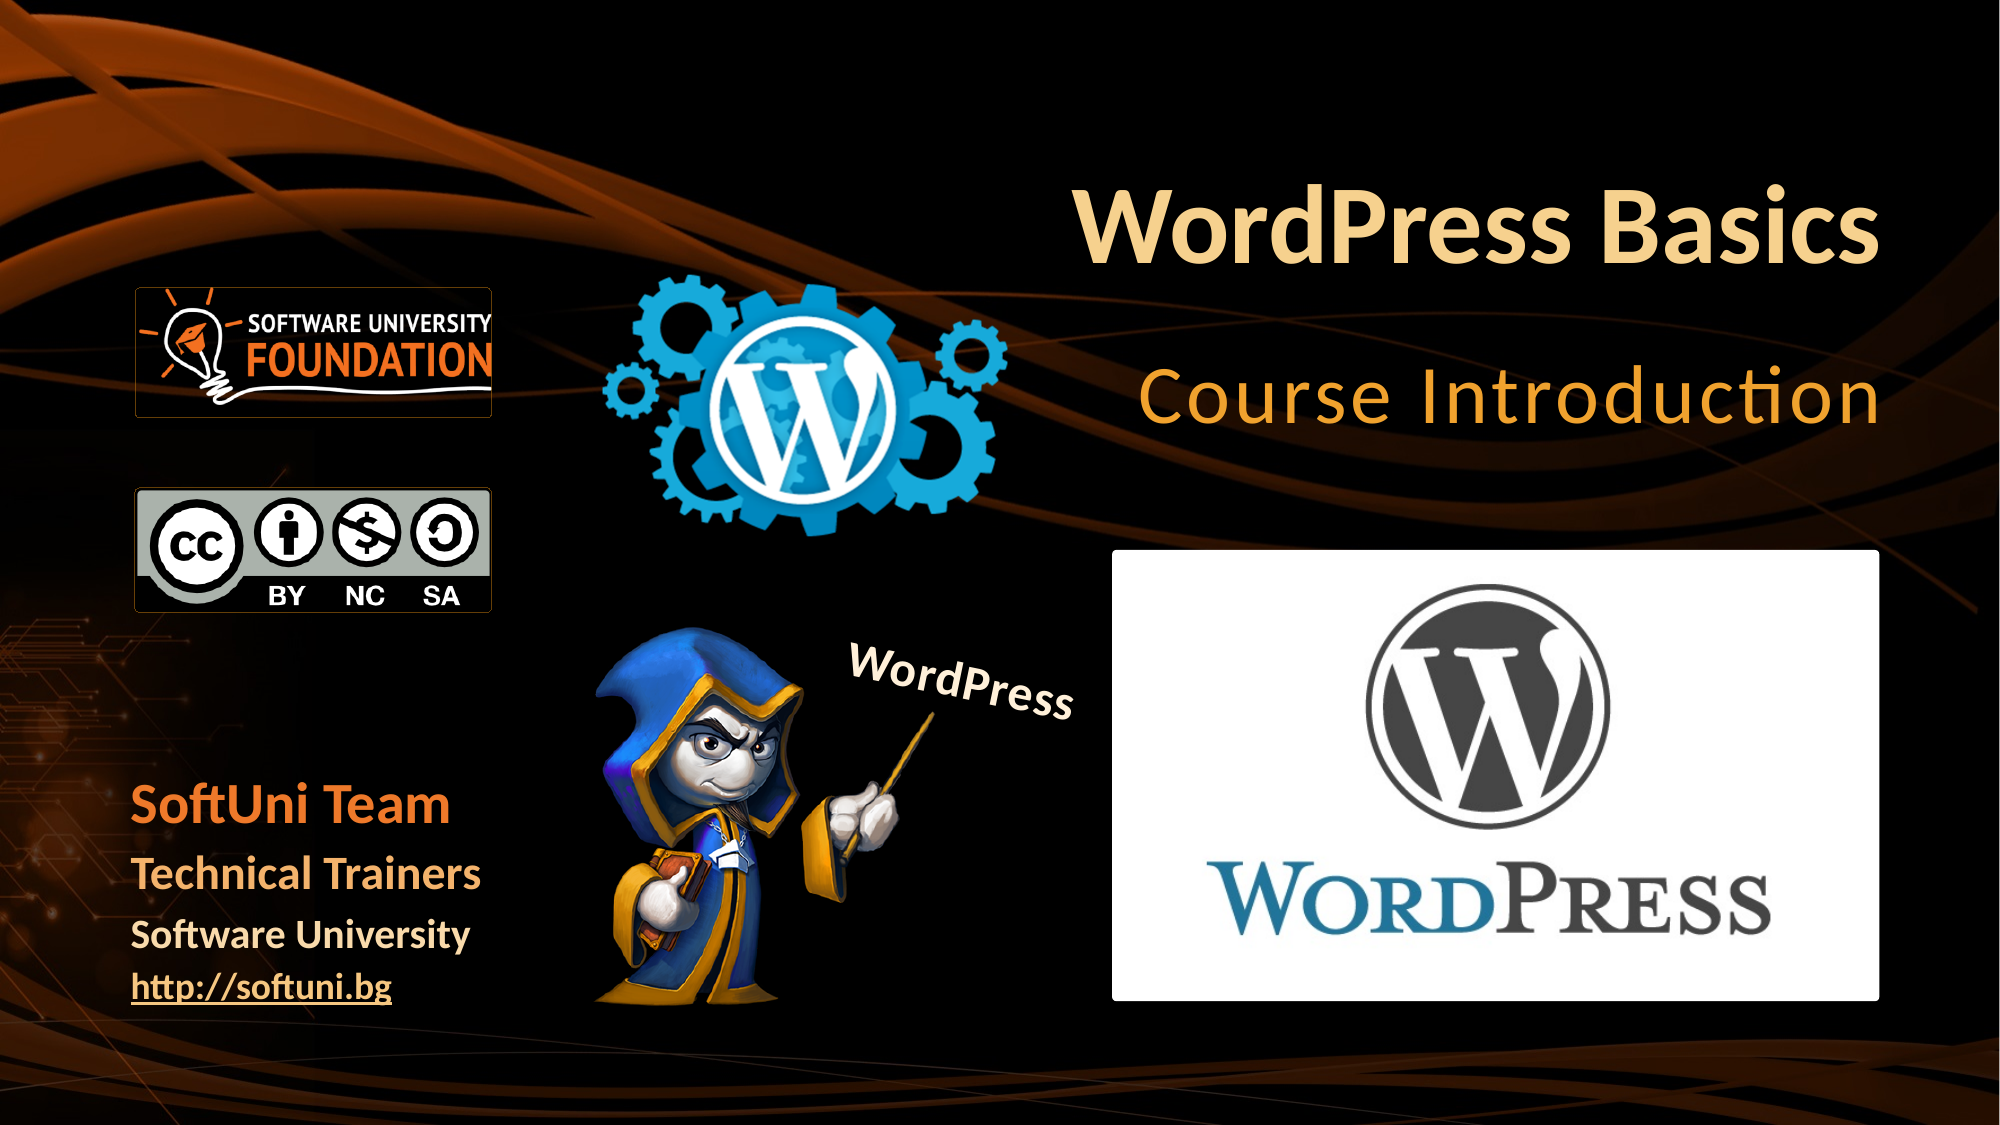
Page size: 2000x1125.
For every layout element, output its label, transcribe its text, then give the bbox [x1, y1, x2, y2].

title WordPress Basics [671, 103, 1883, 334]
list Technical Trainers [124, 832, 587, 898]
list Software University [124, 898, 587, 954]
list http://softuni.bg [124, 954, 648, 1013]
list SoftUni Team [124, 755, 587, 832]
text_box WordPress [938, 644, 1097, 742]
subtitle Course Introduction [1011, 334, 1883, 450]
picture [0, 0, 2000, 1125]
